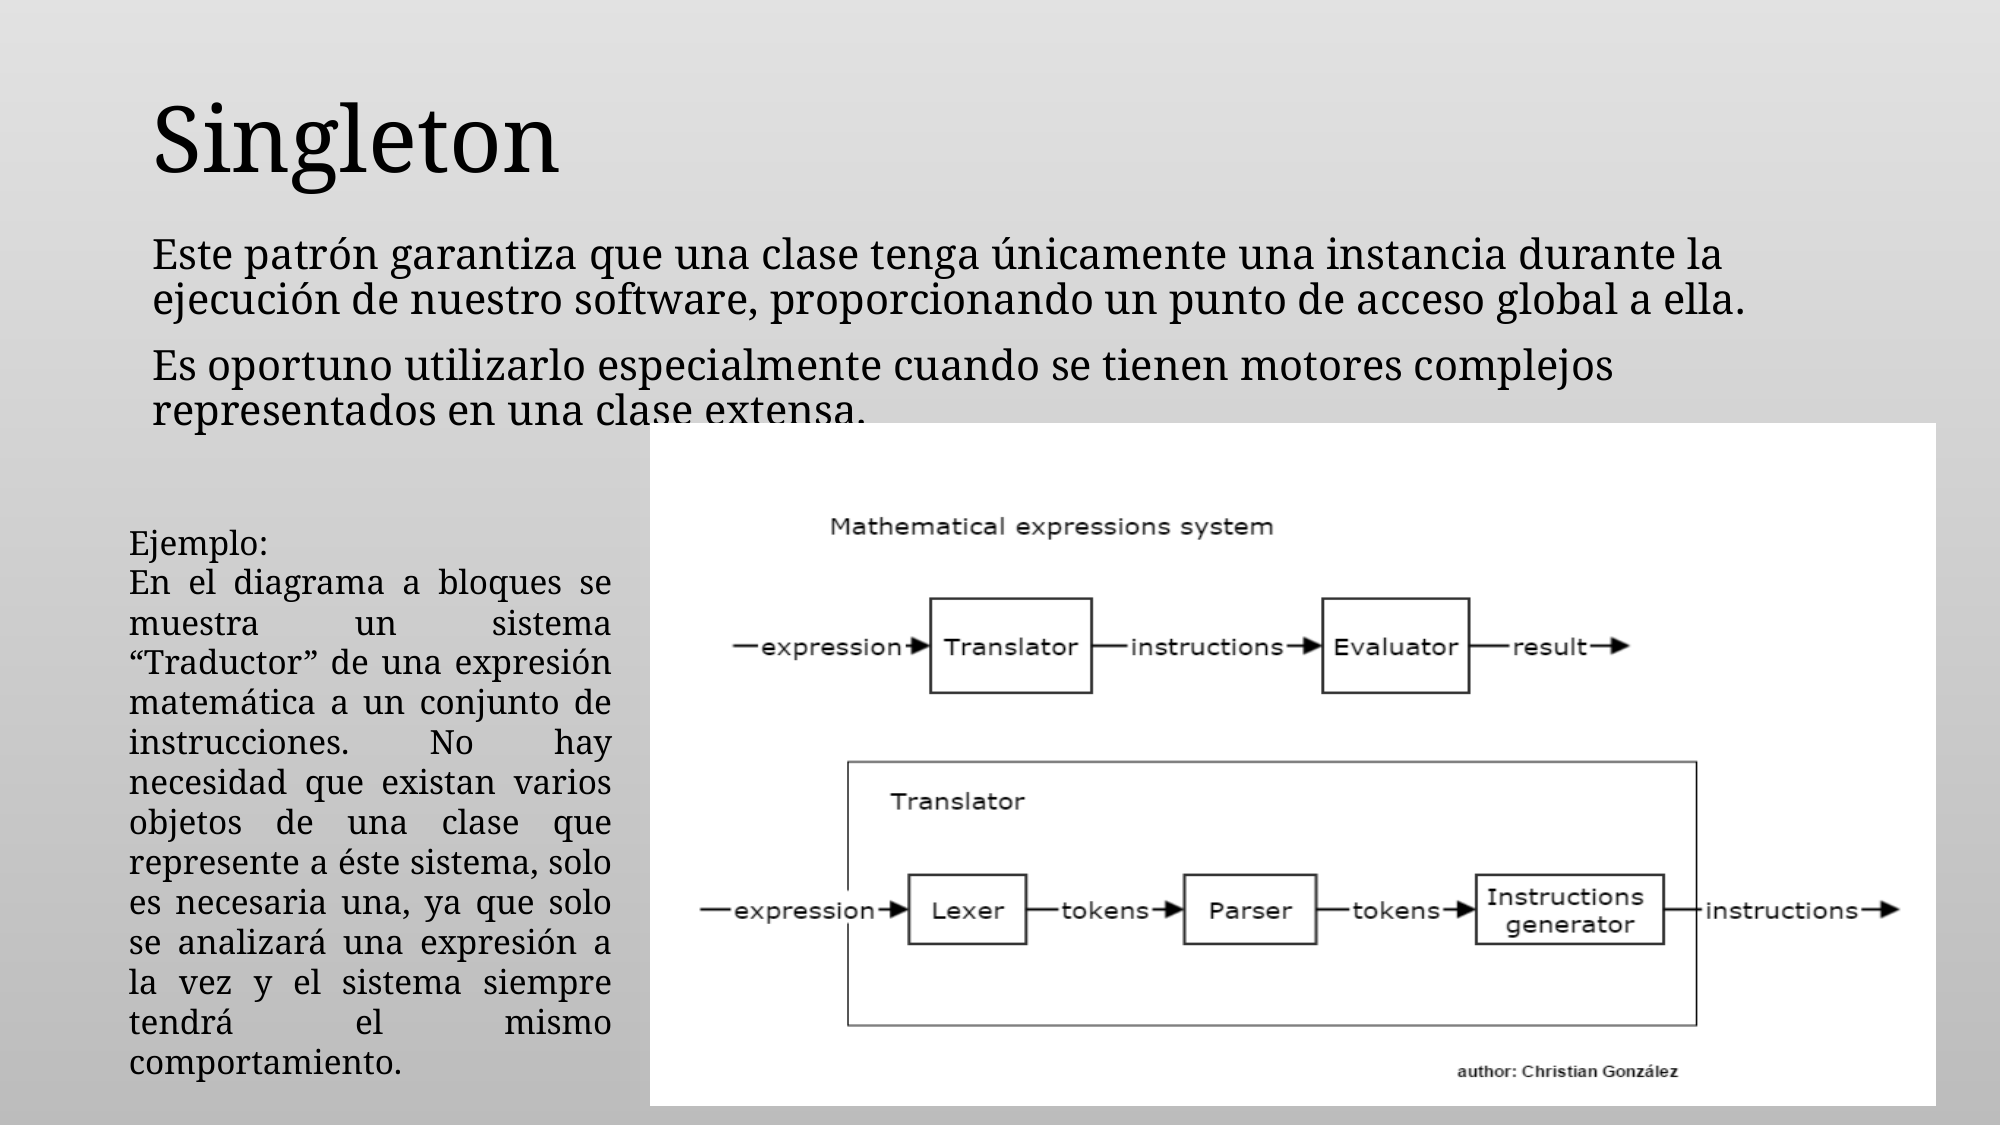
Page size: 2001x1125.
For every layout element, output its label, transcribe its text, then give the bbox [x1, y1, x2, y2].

list Este patrón garantiza que una clase tenga únicamente una instancia durante la ejecución de nuestro software, proporcionando un punto de acceso global a ella. Es oportuno utilizarlo especialmente cuando se tienen motores complejos representados en una clase extensa. [137, 225, 1863, 461]
text_box Ejemplo: En el diagrama a bloques se muestra un sistema “Traductor” de una expresión matemática a un conjunto de instrucciones. No hay necesidad que existan varios objetos de una clase que represente a éste sistema, solo es necesaria una, ya que solo se analizará una expresión a la vez y el sistema siempre tendrá el mismo comportamiento. [114, 514, 628, 1089]
picture [650, 423, 1936, 1106]
title Singleton [137, 59, 1863, 225]
